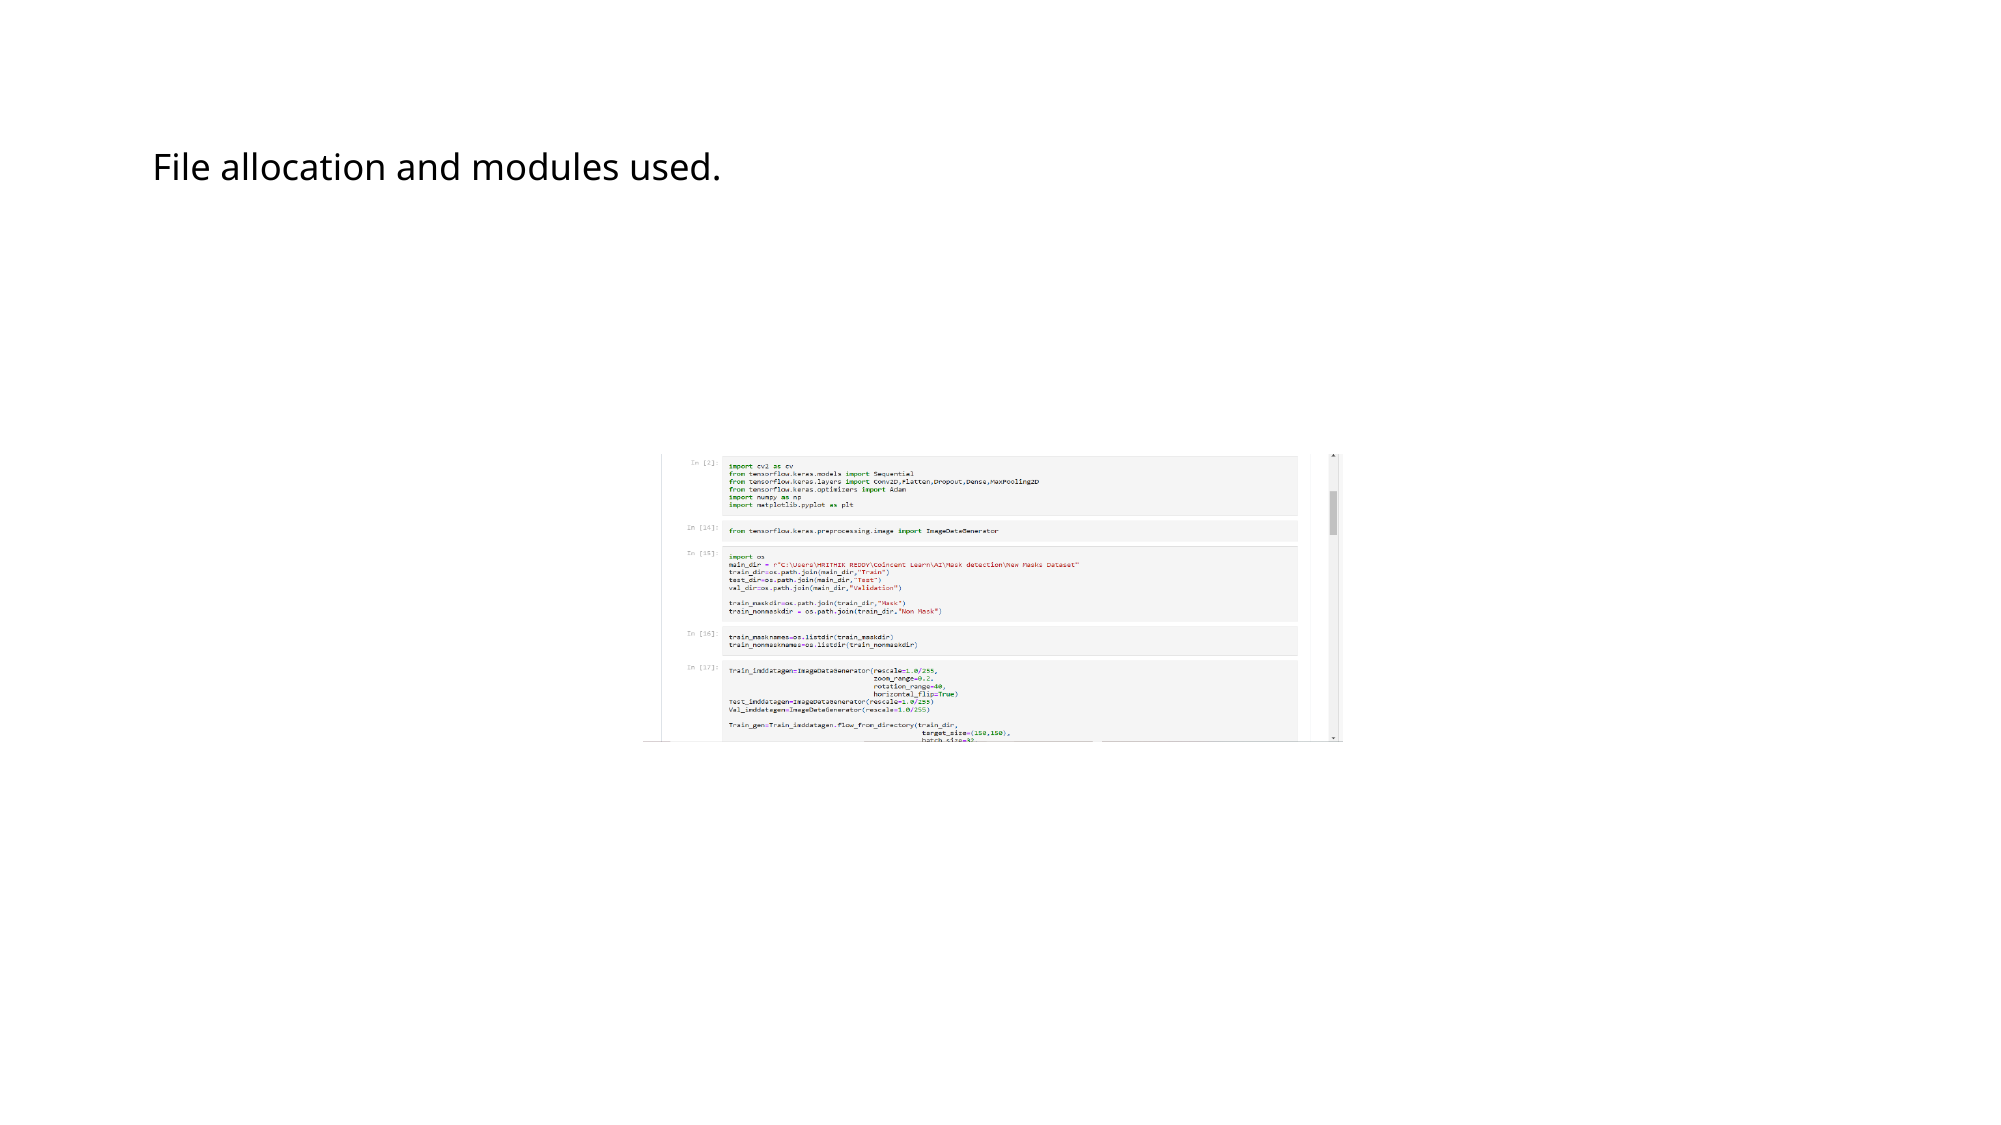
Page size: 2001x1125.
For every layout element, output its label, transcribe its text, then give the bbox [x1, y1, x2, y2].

title File allocation and modules used. [137, 59, 1863, 278]
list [643, 454, 1343, 742]
